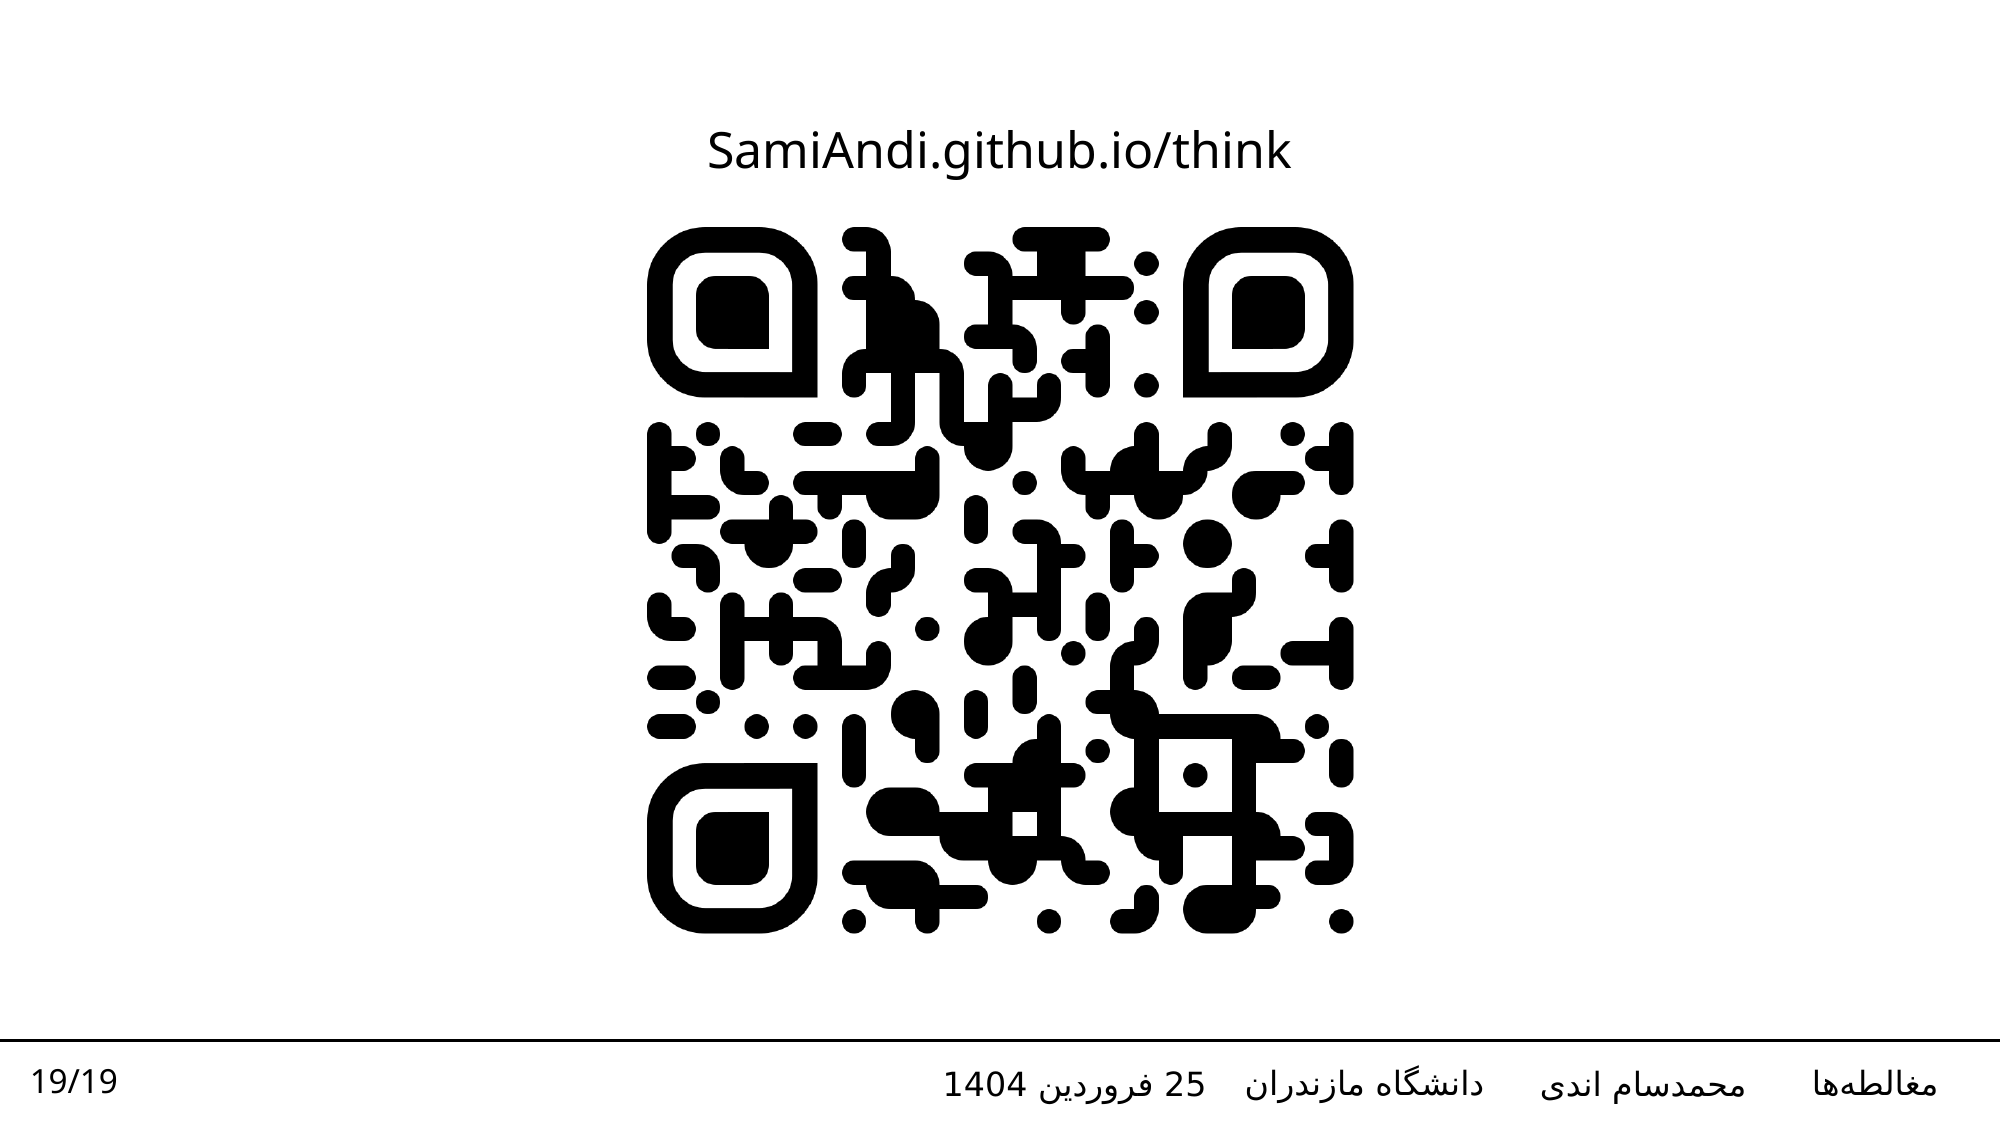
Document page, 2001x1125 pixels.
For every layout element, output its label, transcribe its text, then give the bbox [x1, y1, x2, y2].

text_box دانشگاه مازندران [1229, 1054, 1500, 1109]
text_box SamiAndi.github.io/think [0, 111, 2000, 187]
text_box 25 فروردین 1404 [927, 1055, 1222, 1110]
text_box مغالطه‌ها [1796, 1054, 1957, 1109]
text_box محمدسام اندی [1525, 1055, 1762, 1110]
picture [598, 178, 1402, 982]
text_box 19/19 [15, 1053, 133, 1108]
